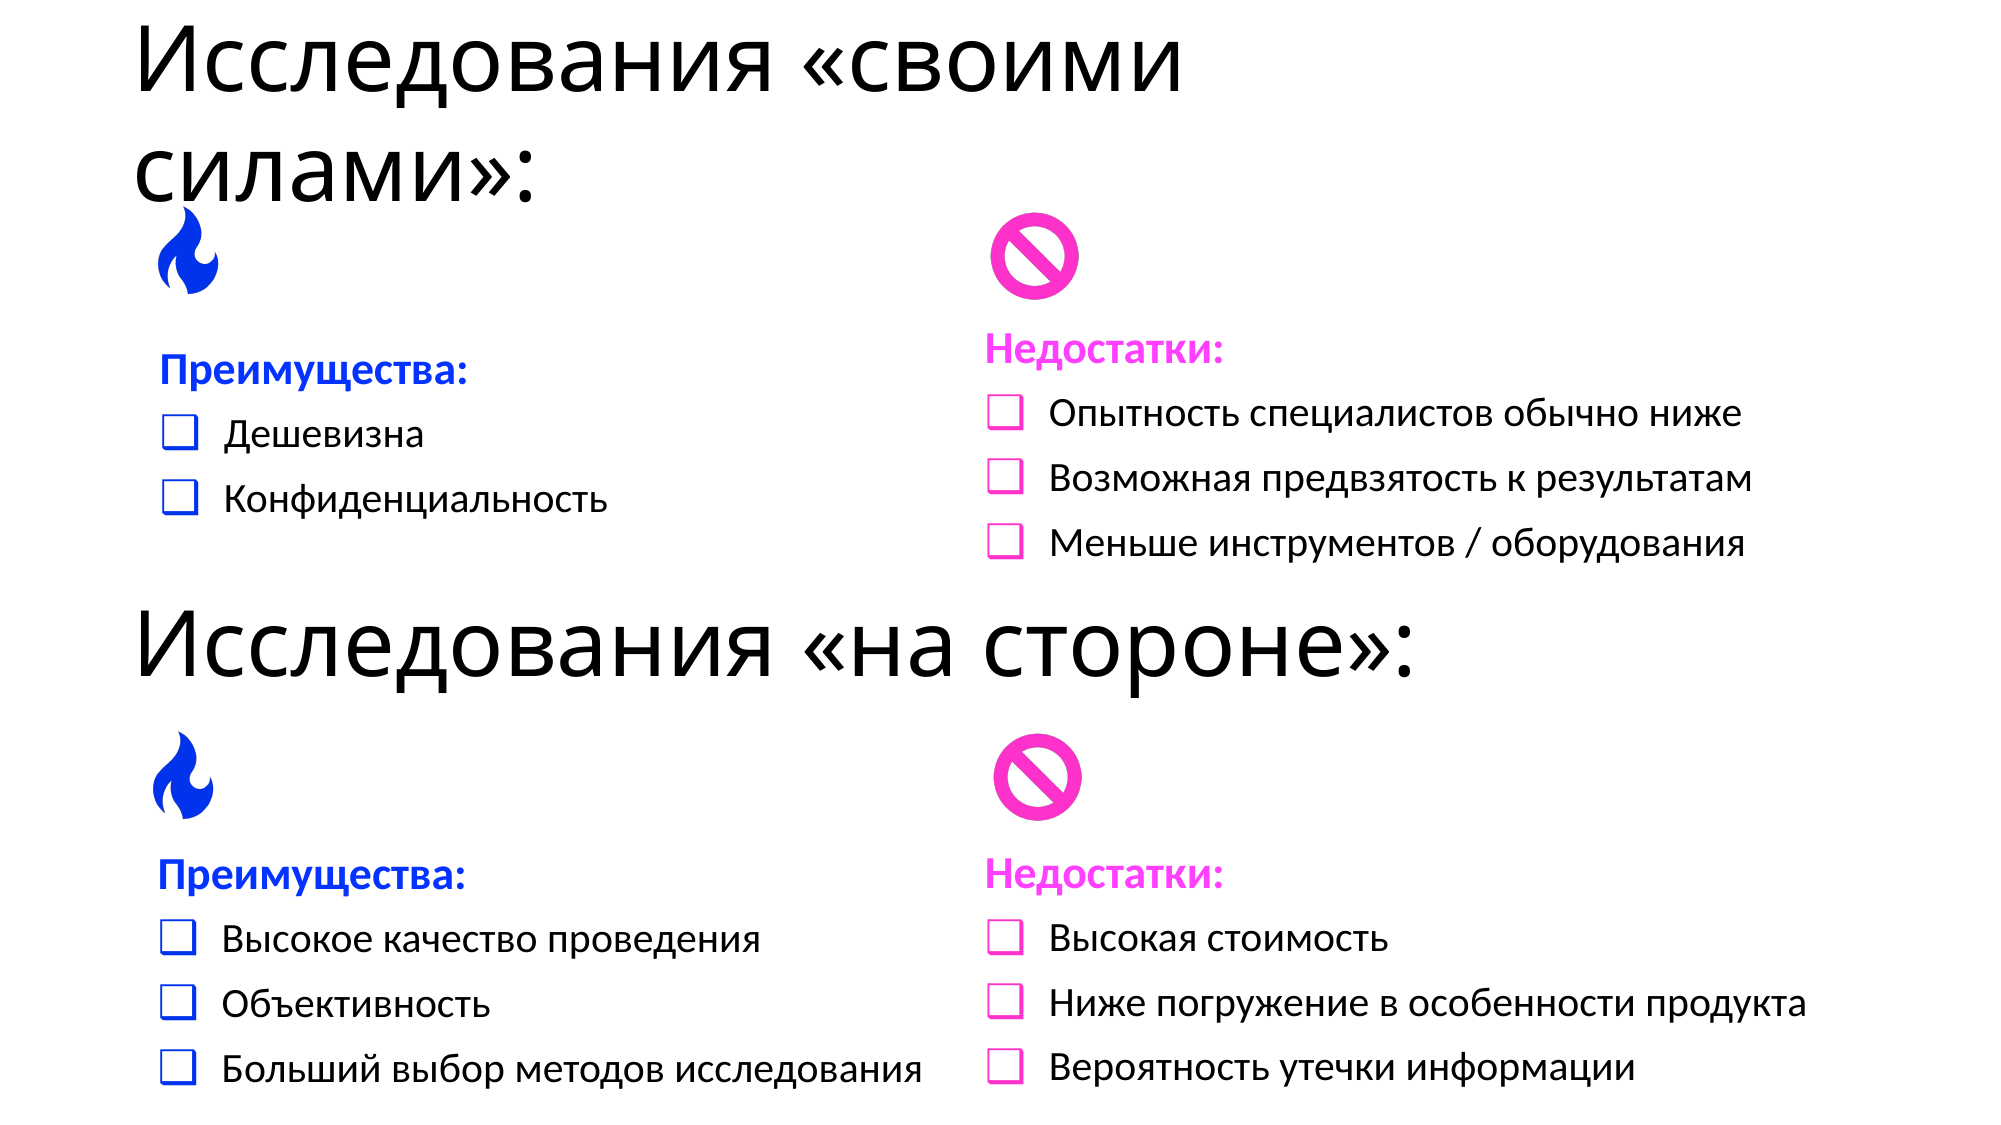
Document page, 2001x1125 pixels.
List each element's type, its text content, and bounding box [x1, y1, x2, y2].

picture [982, 722, 1093, 832]
picture [139, 201, 237, 299]
text_box Недостатки: Опытность специалистов обычно ниже Возможная предвзятость к результатам Меньше инструментов / оборудования [982, 305, 1955, 565]
text_box Недостатки: Высокая стоимость Ниже погружение в особенности продукта Вероятность утечки информации [982, 830, 1933, 1090]
text_box Исследования «на стороне»: [130, 583, 1584, 695]
picture [134, 726, 232, 824]
text_box Преимущества: Высокое качество проведения Объективность Больший выбор методов исследования [155, 831, 929, 1105]
text_box Преимущества: Дешевизна Конфиденциальность [157, 326, 653, 518]
title Исследования «своими силами»: [130, 0, 1525, 220]
picture [979, 201, 1090, 311]
